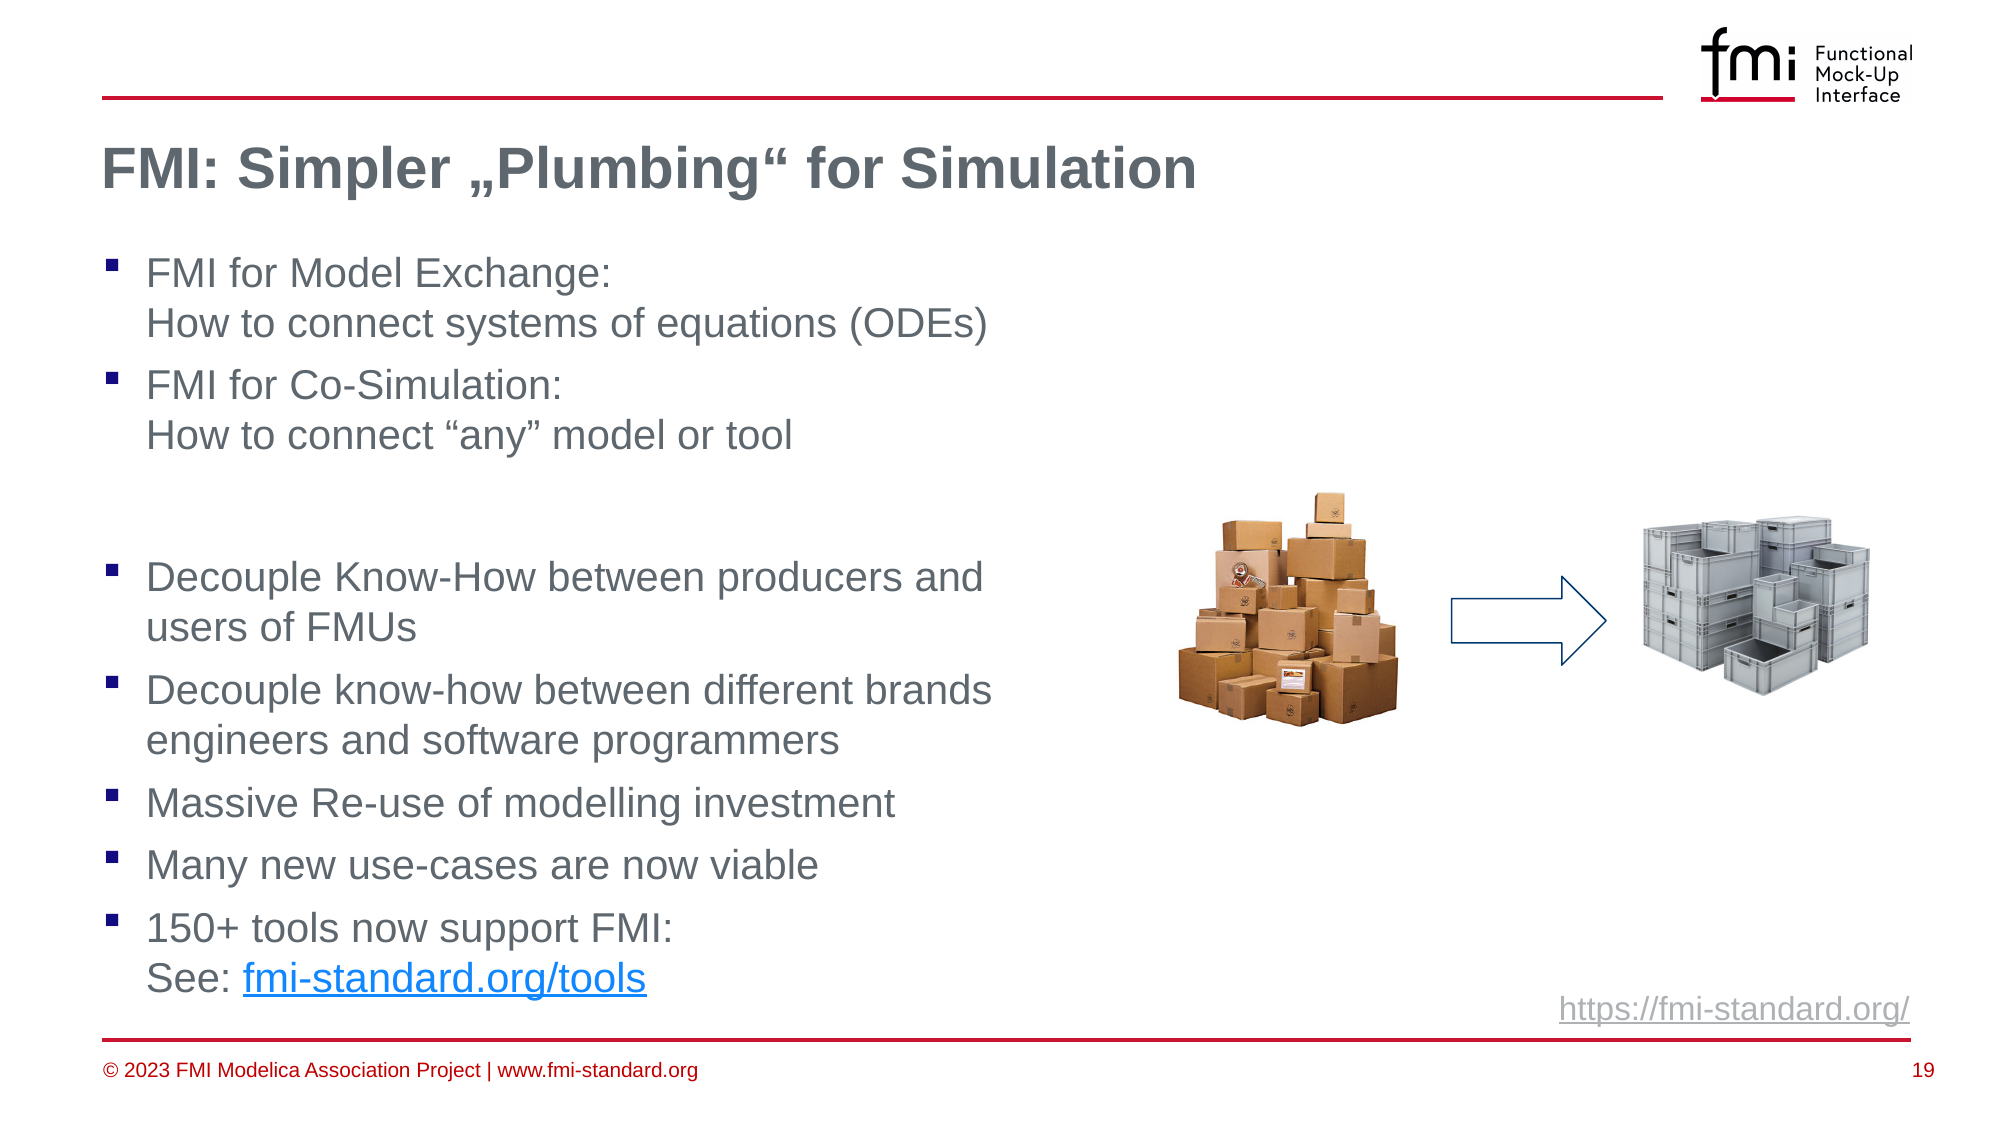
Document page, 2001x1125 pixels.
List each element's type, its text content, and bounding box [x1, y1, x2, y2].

picture [1701, 27, 1912, 102]
list FMI for Model Exchange: How to connect systems of equations (ODEs) FMI for Co-Simulation: How to connect “any” model or tool Decouple Know-How between producers and users of FMUs Decouple know-how between different brands engineers and software programmers Massive Re-use of modelling investment Many new use-cases are now viable 150+ tools now support FMI: See: fmi-standard.org/tools [102, 245, 1056, 986]
text_box https://fmi-standard.org/ [1485, 979, 1926, 1034]
text_box [1451, 576, 1607, 666]
picture [1174, 486, 1402, 730]
title FMI: Simpler „Plumbing“ for Simulation [101, 115, 1913, 222]
picture [1629, 471, 1880, 722]
